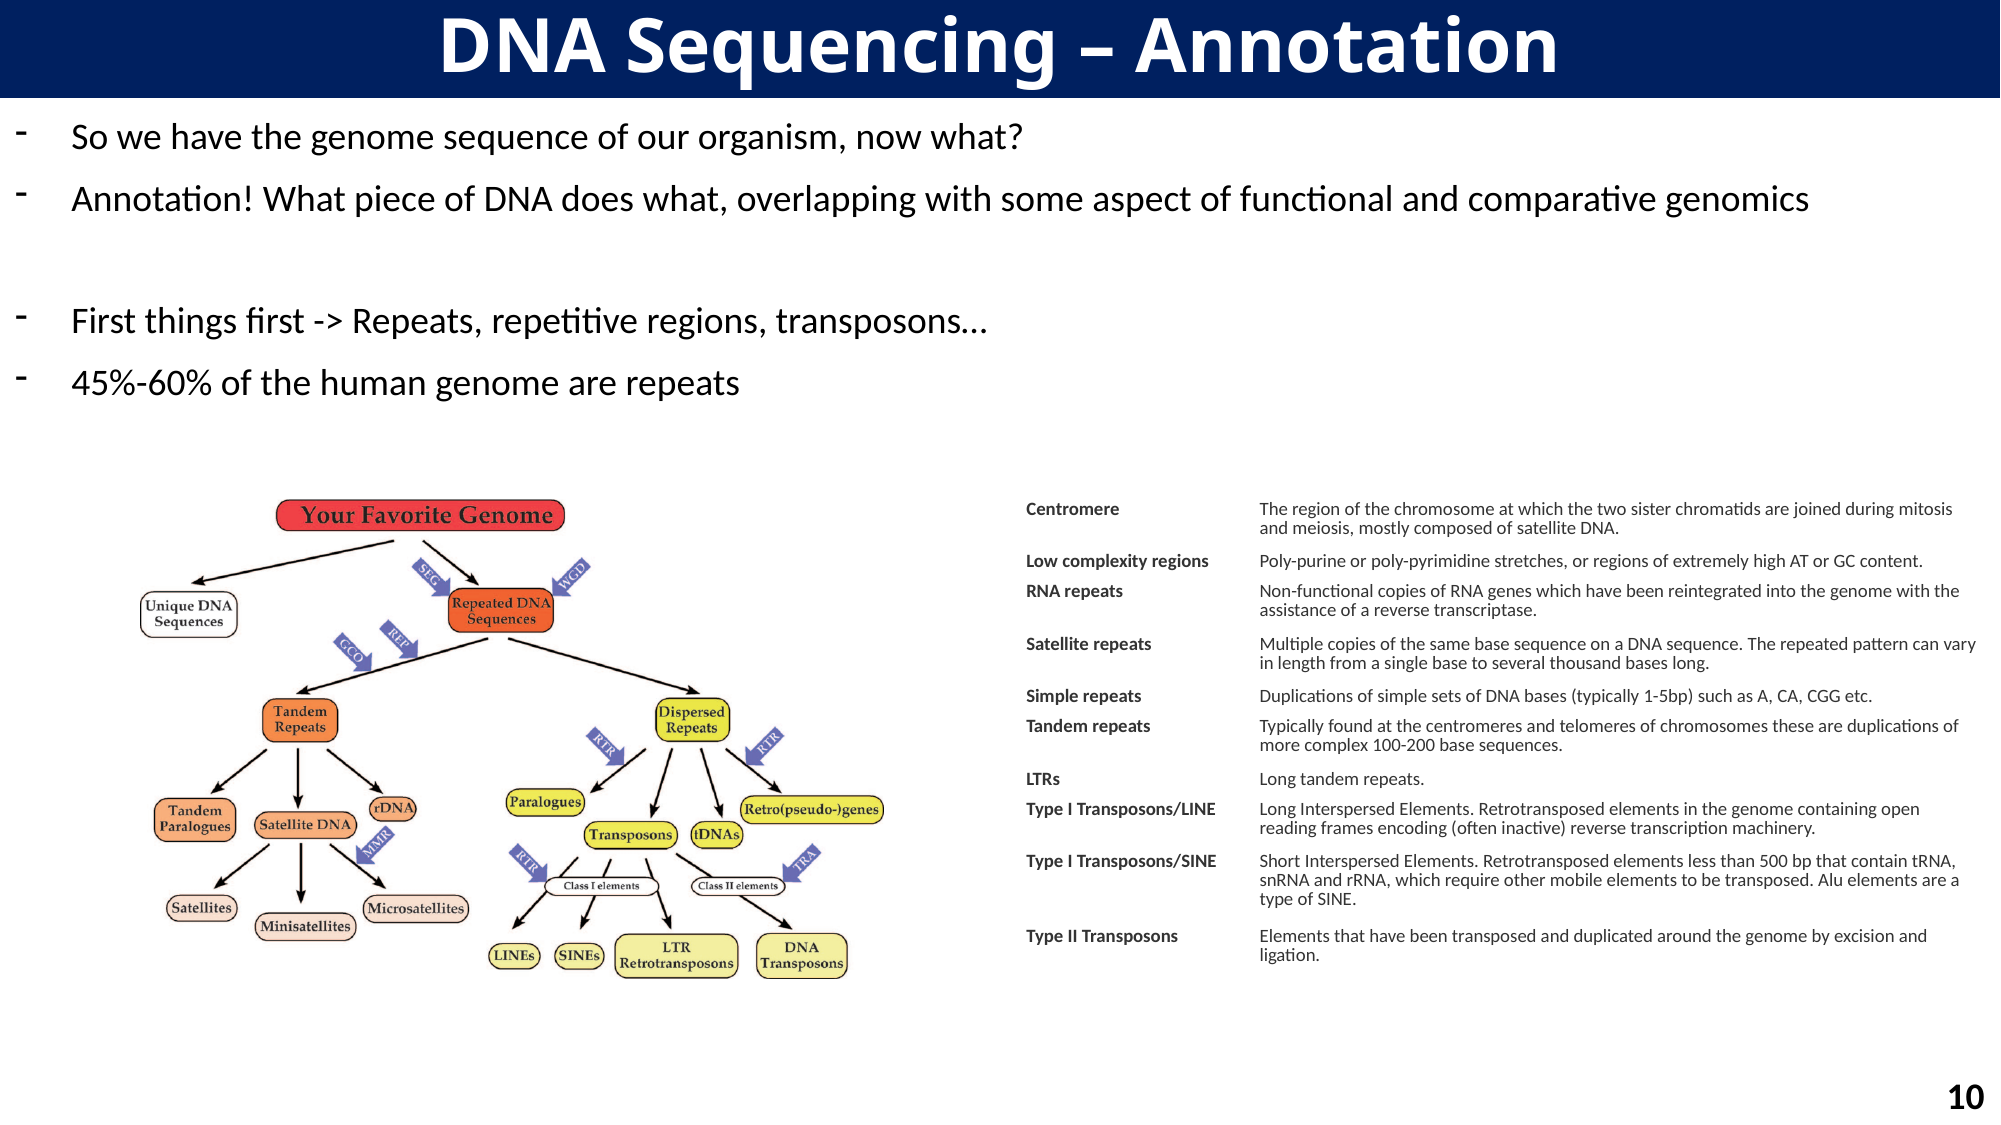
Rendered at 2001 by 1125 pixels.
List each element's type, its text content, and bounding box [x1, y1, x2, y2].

table_cell Type II Transposons [1019, 925, 1252, 978]
table_cell Multiple copies of the same base sequence on a DNA sequence. The repeated pattern can vary in length from a single base to several thousand bases long. [1252, 633, 1987, 685]
table_cell Poly-purine or poly-pyrimidine stretches, or regions of extremely high AT or GC content. [1252, 550, 1987, 580]
table_cell Non-functional copies of RNA genes which have been reintegrated into the genome with the assistance of a reverse transcriptase. [1252, 580, 1987, 633]
table_header The region of the chromosome at which the two sister chromatids are joined during mitosis and meiosis, mostly composed of satellite DNA. [1252, 498, 1987, 550]
table_cell Elements that have been transposed and duplicated around the genome by excision and ligation. [1252, 925, 1987, 978]
table_cell Low complexity regions [1019, 550, 1252, 580]
table_cell Duplications of simple sets of DNA bases (typically 1-5bp) such as A, CA, CGG etc. [1252, 685, 1987, 715]
table_cell Long Interspersed Elements. Retrotransposed elements in the genome containing open reading frames encoding (often inactive) reverse transcription machinery. [1252, 798, 1987, 850]
table_cell Short Interspersed Elements. Retrotransposed elements less than 500 bp that contain tRNA, snRNA and rRNA, which require other mobile elements to be transposed. Alu elements are a type of SINE. [1252, 850, 1987, 925]
text_box So we have the genome sequence of our organism, now what? Annotation! What piece of DNA does what, overlapping with some aspect of functional and comparative genomics First things first -> Repeats, repetitive regions, transposons… 45%-60% of the human genome are repeats [0, 110, 2000, 1105]
table_cell LTRs [1019, 768, 1252, 798]
table_cell Long tandem repeats. [1252, 768, 1987, 798]
title DNA Sequencing – Annotation [0, 0, 2000, 96]
table_cell RNA repeats [1019, 580, 1252, 633]
table_header Centromere [1019, 498, 1252, 550]
picture [137, 497, 885, 986]
table_cell Simple repeats [1019, 685, 1252, 715]
table_cell Satellite repeats [1019, 633, 1252, 685]
table_cell Type I Transposons/SINE [1019, 850, 1252, 925]
table_cell Tandem repeats [1019, 715, 1252, 768]
table_cell Type I Transposons/LINE [1019, 798, 1252, 850]
table_cell Typically found at the centromeres and telomeres of chromosomes these are duplications of more complex 100-200 base sequences. [1252, 715, 1987, 768]
text_box 10 [1931, 1064, 2000, 1125]
